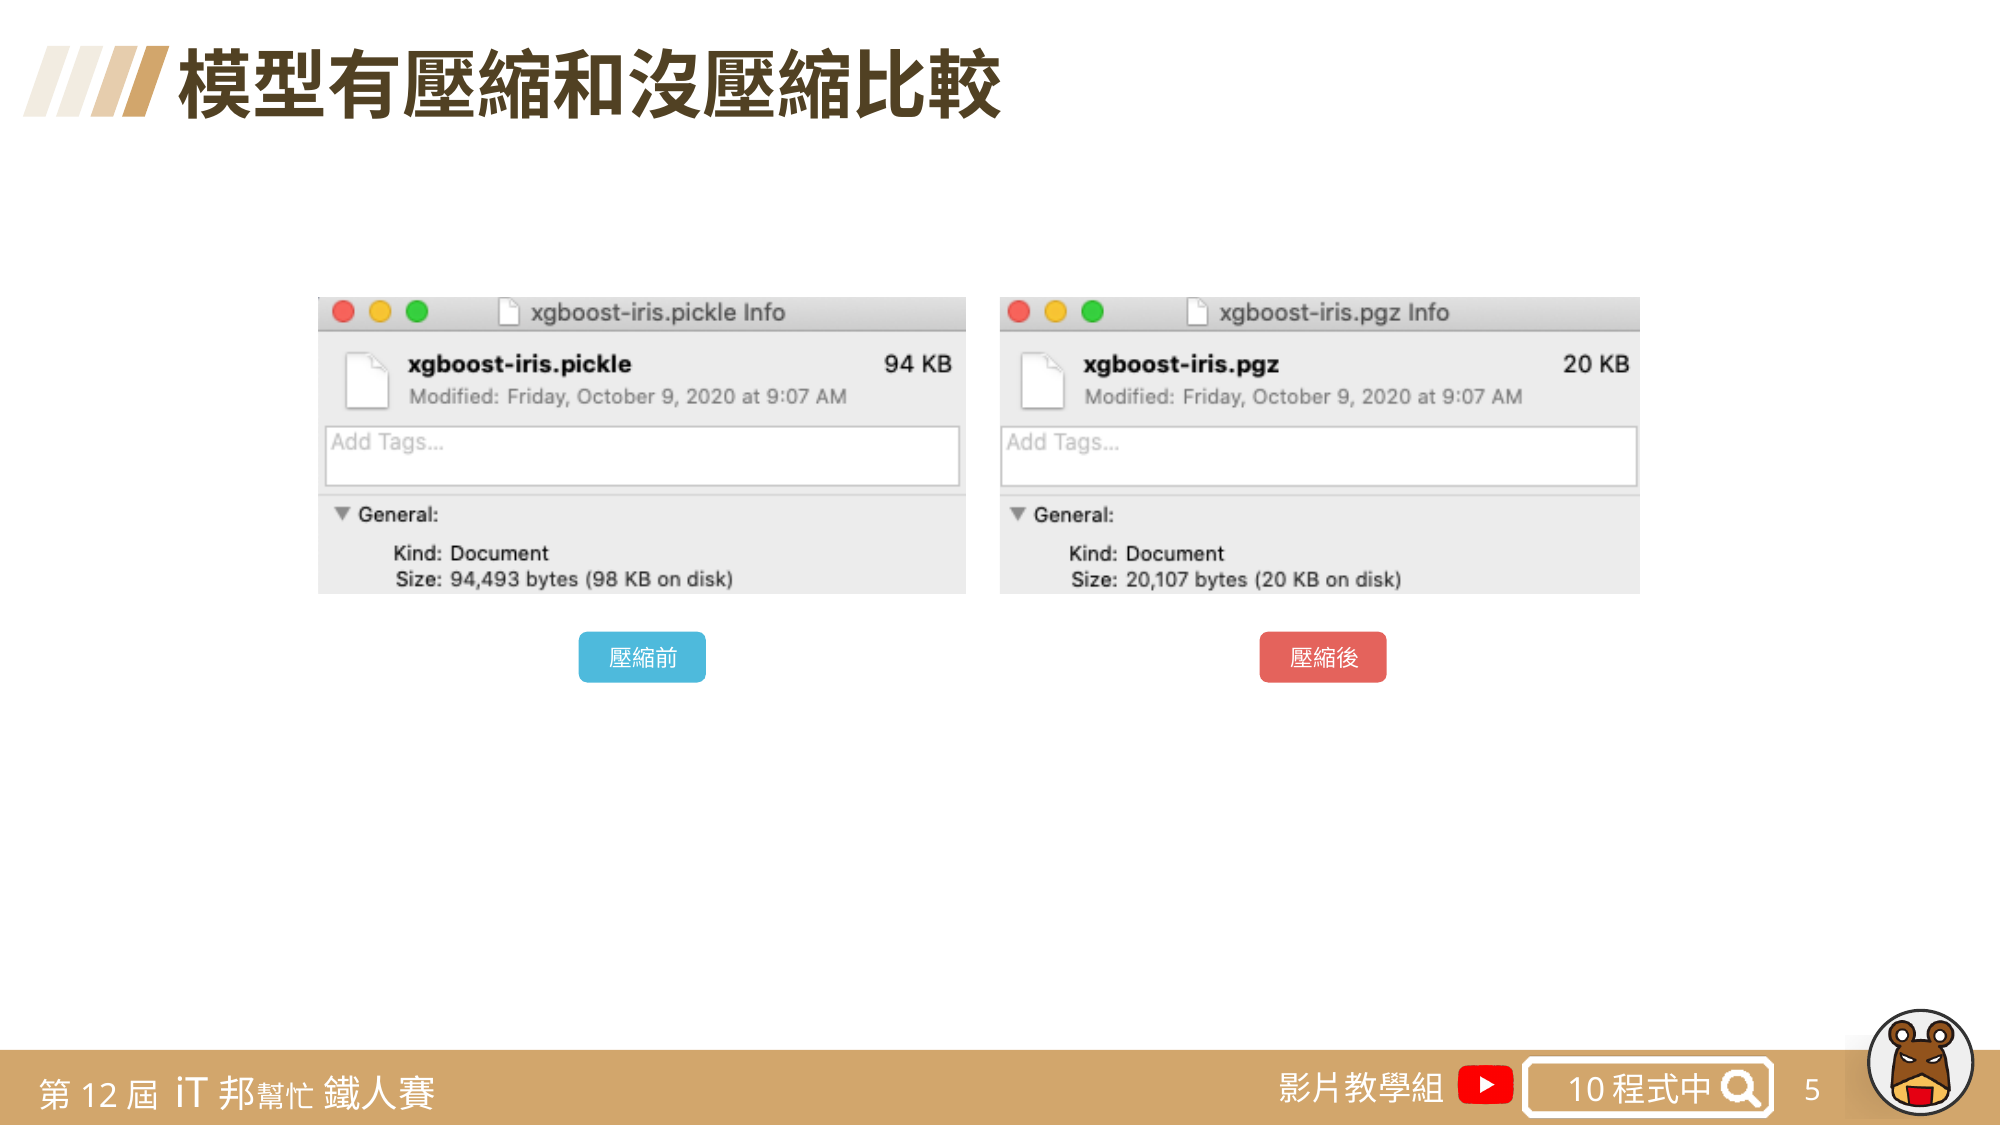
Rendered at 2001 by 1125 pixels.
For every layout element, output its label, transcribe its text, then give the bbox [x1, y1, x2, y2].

text_box [1258, 630, 1387, 684]
text_box 壓縮前 [582, 636, 706, 679]
list 模型有壓縮和沒壓縮比較 [162, 40, 1691, 138]
picture [999, 297, 1640, 595]
picture [318, 297, 966, 595]
text_box 壓縮後 [1262, 636, 1387, 679]
text_box [577, 630, 707, 684]
picture [1871, 1012, 1971, 1112]
picture [1410, 962, 1774, 1125]
